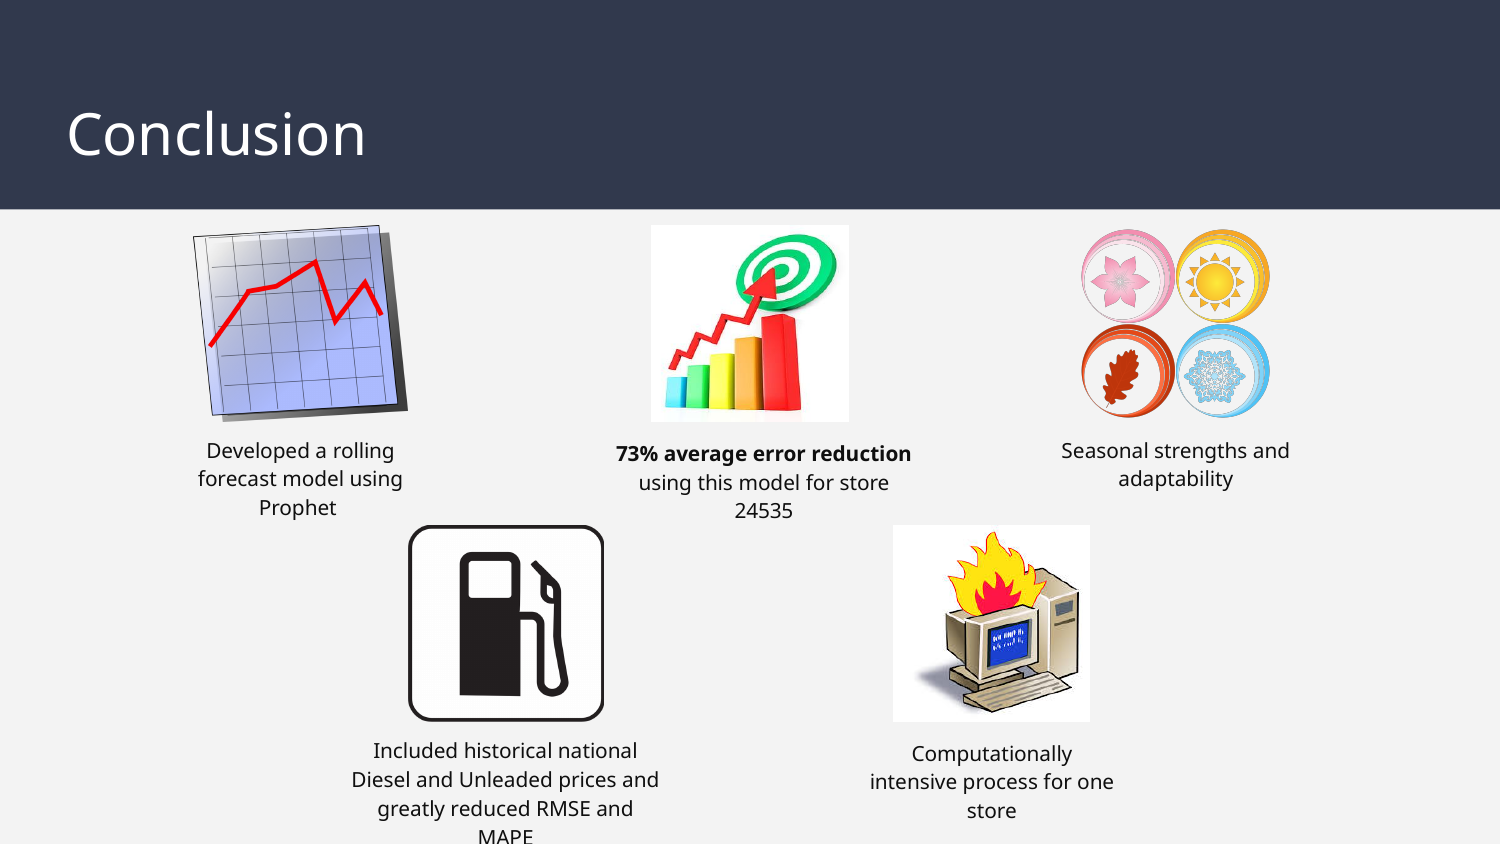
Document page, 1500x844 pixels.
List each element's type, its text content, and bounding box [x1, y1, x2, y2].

picture [893, 524, 1091, 722]
text_box 73% average error reduction using this model for store 24535 [591, 421, 937, 508]
text_box Computationally intensive process for one store [850, 721, 1133, 808]
picture [406, 524, 604, 722]
text_box Seasonal strengths and adaptability [1034, 418, 1317, 505]
picture [1077, 225, 1275, 423]
picture [651, 225, 849, 423]
text_box Developed a rolling forecast model using Prophet [150, 418, 451, 505]
title Conclusion [51, 82, 1449, 185]
picture [193, 225, 408, 423]
text_box Included historical national Diesel and Unleaded prices and greatly reduced RMSE and MAPE [333, 719, 678, 844]
